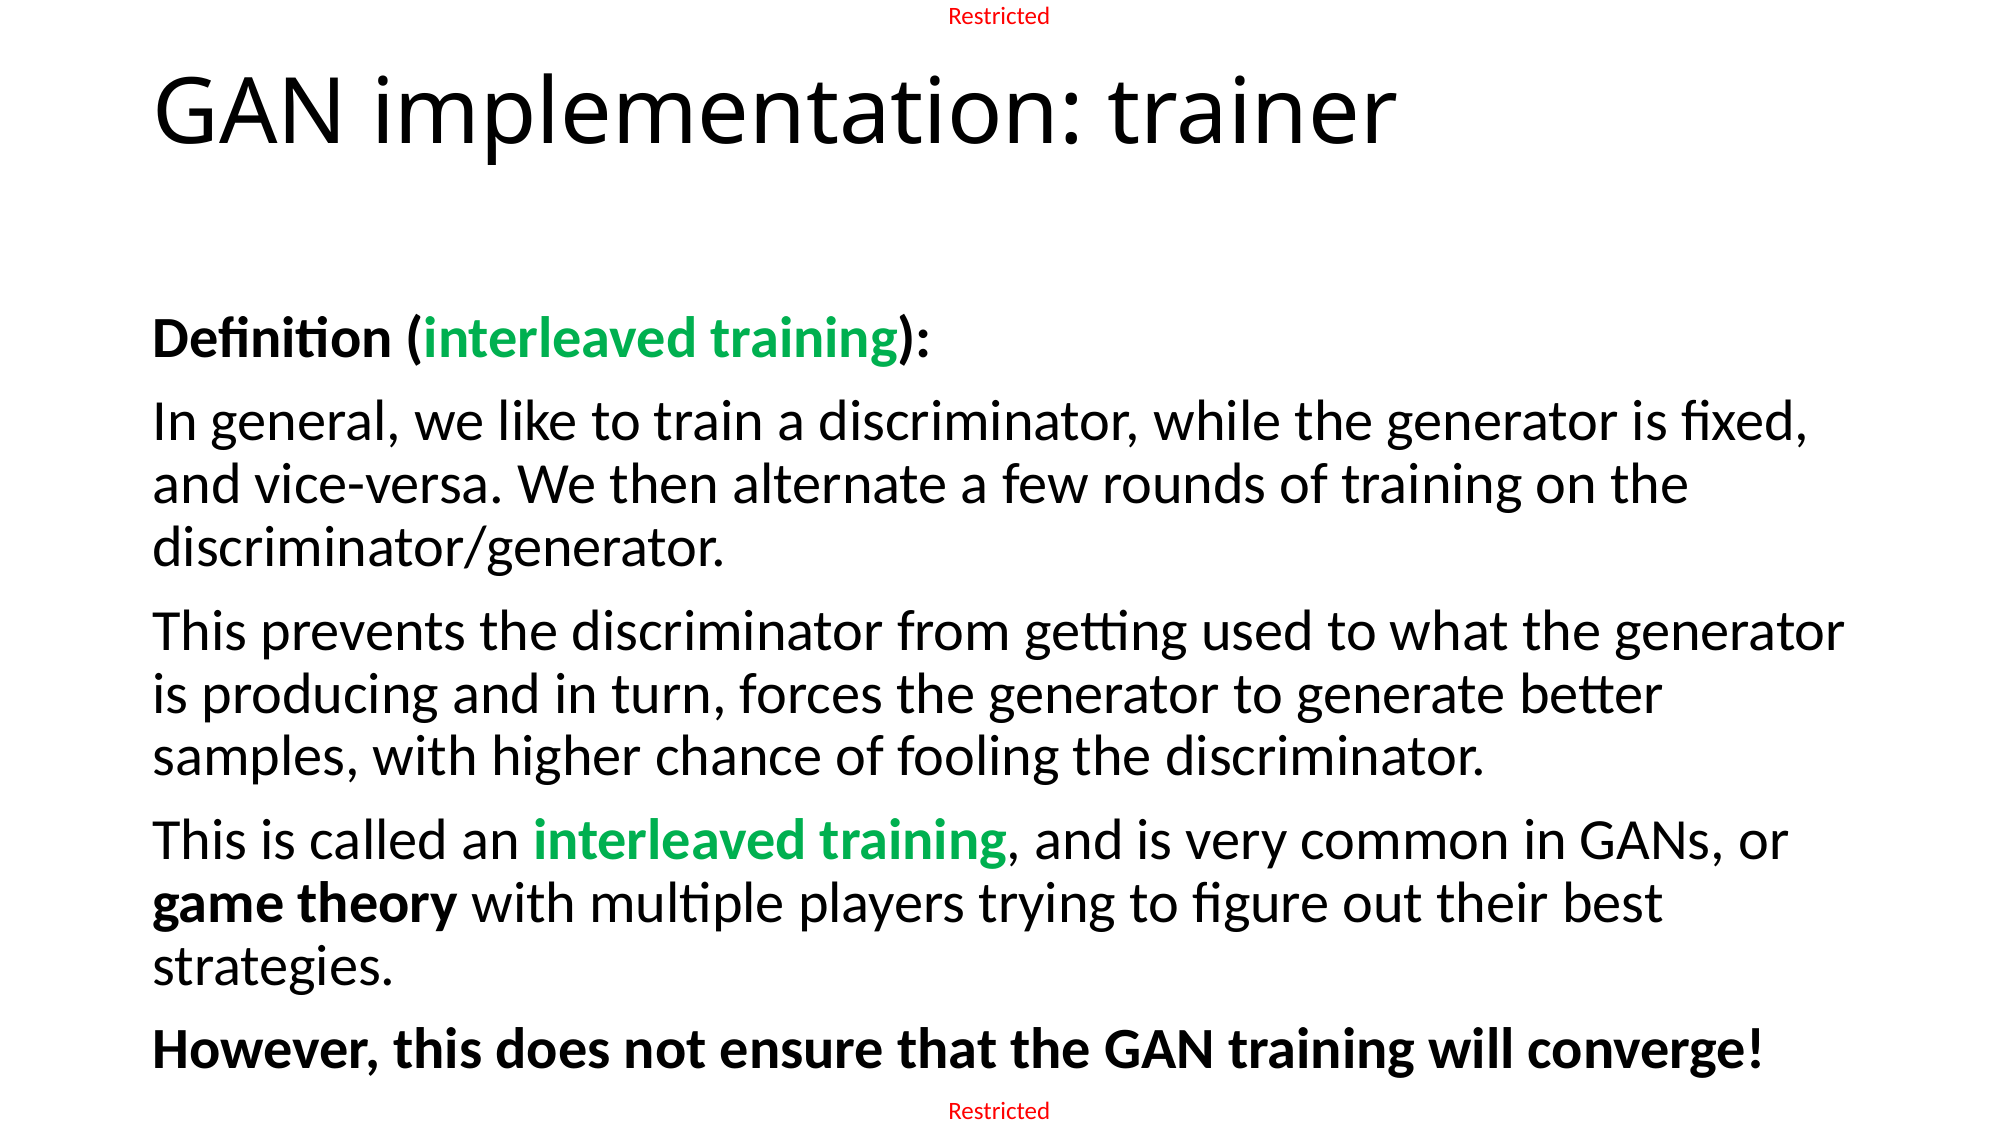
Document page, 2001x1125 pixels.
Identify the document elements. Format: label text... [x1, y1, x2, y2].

list Definition (interleaved training): In general, we like to train a discriminator, while the generator is fixed, and vice-versa. We then alternate a few rounds of training on the discriminator/generator. This prevents the discriminator from getting used to what the generator is producing and in turn, forces the generator to generate better samples, with higher chance of fooling the discriminator. This is called an interleaved training, and is very common in GANs, or game theory with multiple players trying to figure out their best strategies. However, this does not ensure that the GAN training will converge! [137, 299, 1863, 1125]
title GAN implementation: trainer [137, 59, 1863, 278]
